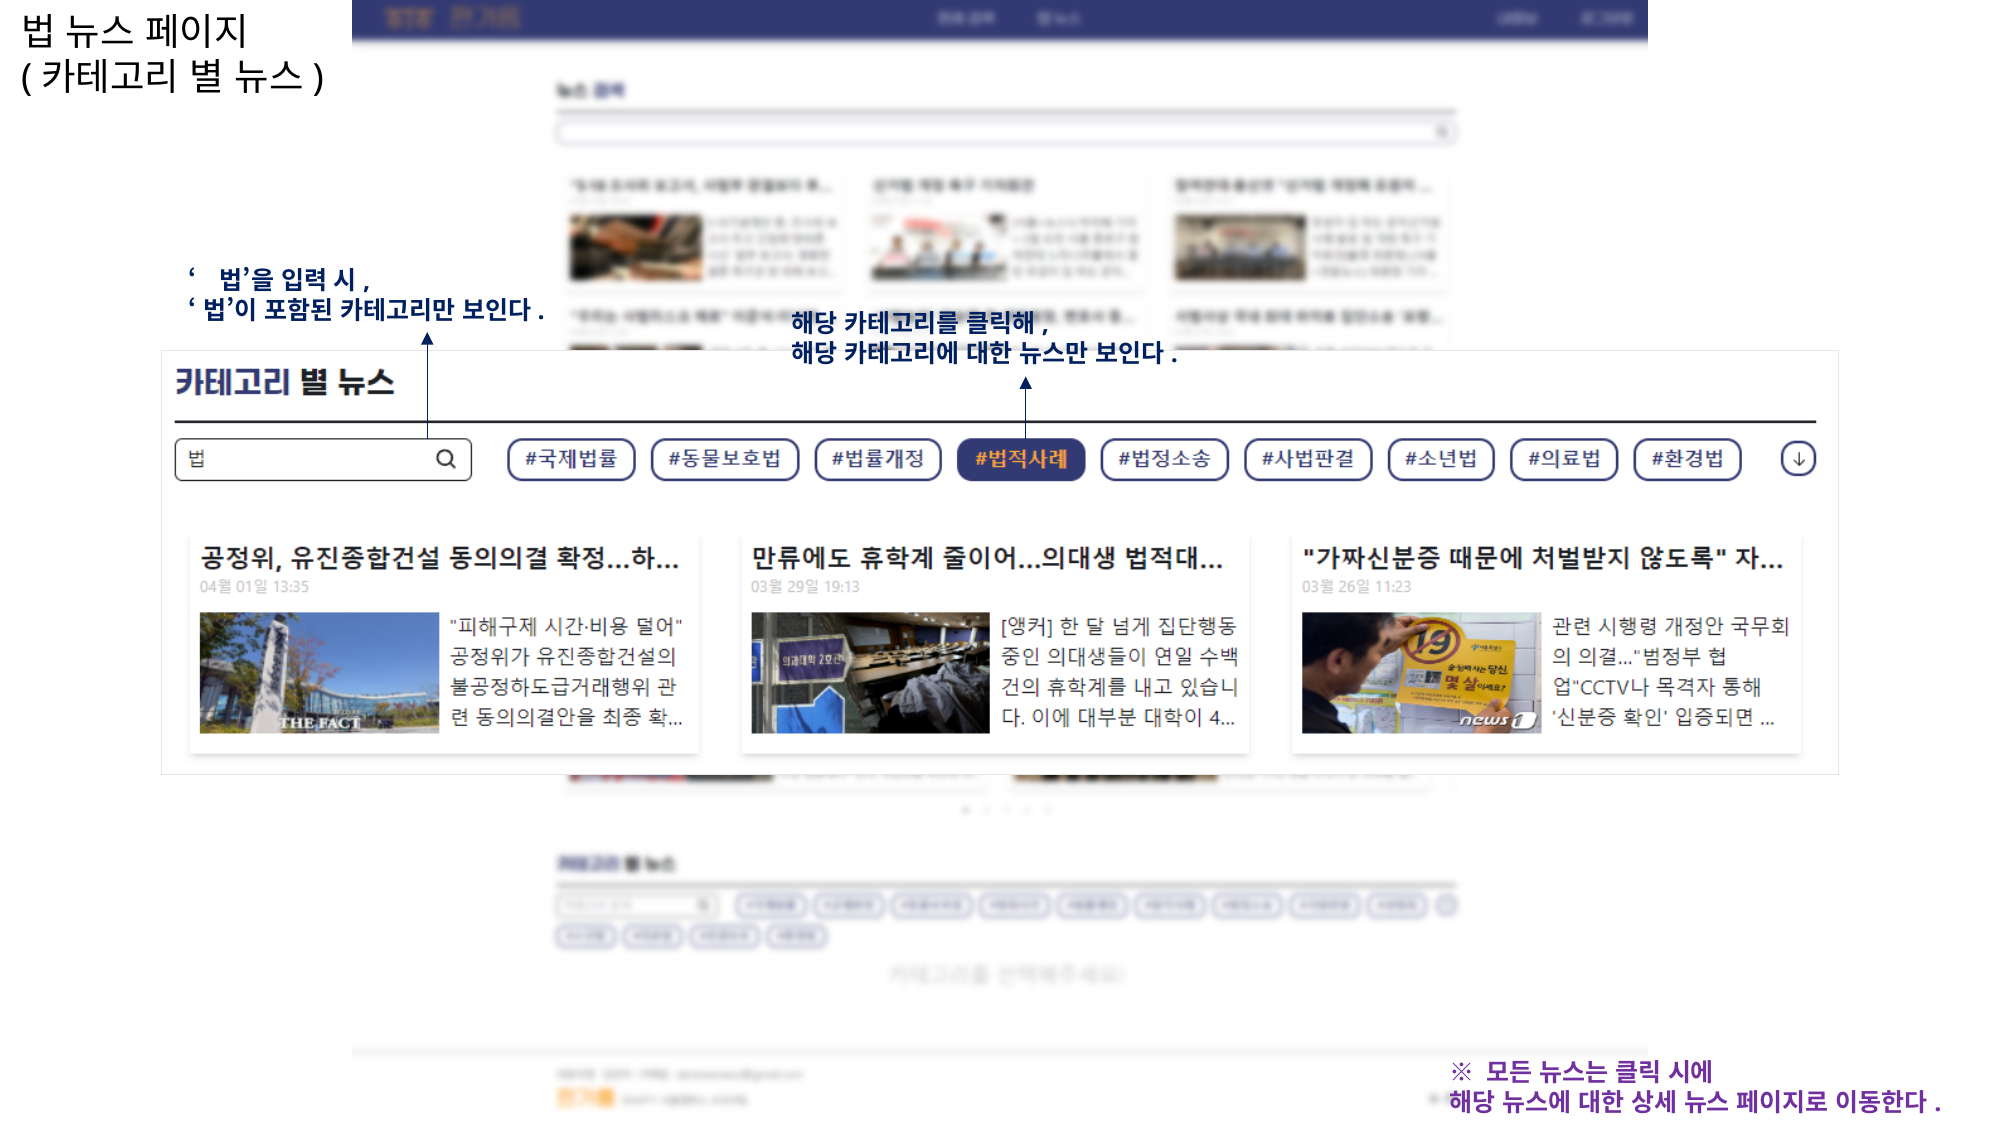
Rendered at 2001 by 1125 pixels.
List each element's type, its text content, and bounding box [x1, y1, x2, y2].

text_box ※ 모든 뉴스는 클릭 시에 해당 뉴스에 대한 상세 뉴스 페이지로 이동한다. [1648, 1049, 2000, 1125]
picture [161, 0, 1839, 1125]
text_box ‘법’을 입력 시, ‘법’이 포함된 카테고리만 보인다. [174, 257, 351, 332]
text_box 법 뉴스 페이지 (카테고리 별 뉴스) [6, 0, 340, 105]
